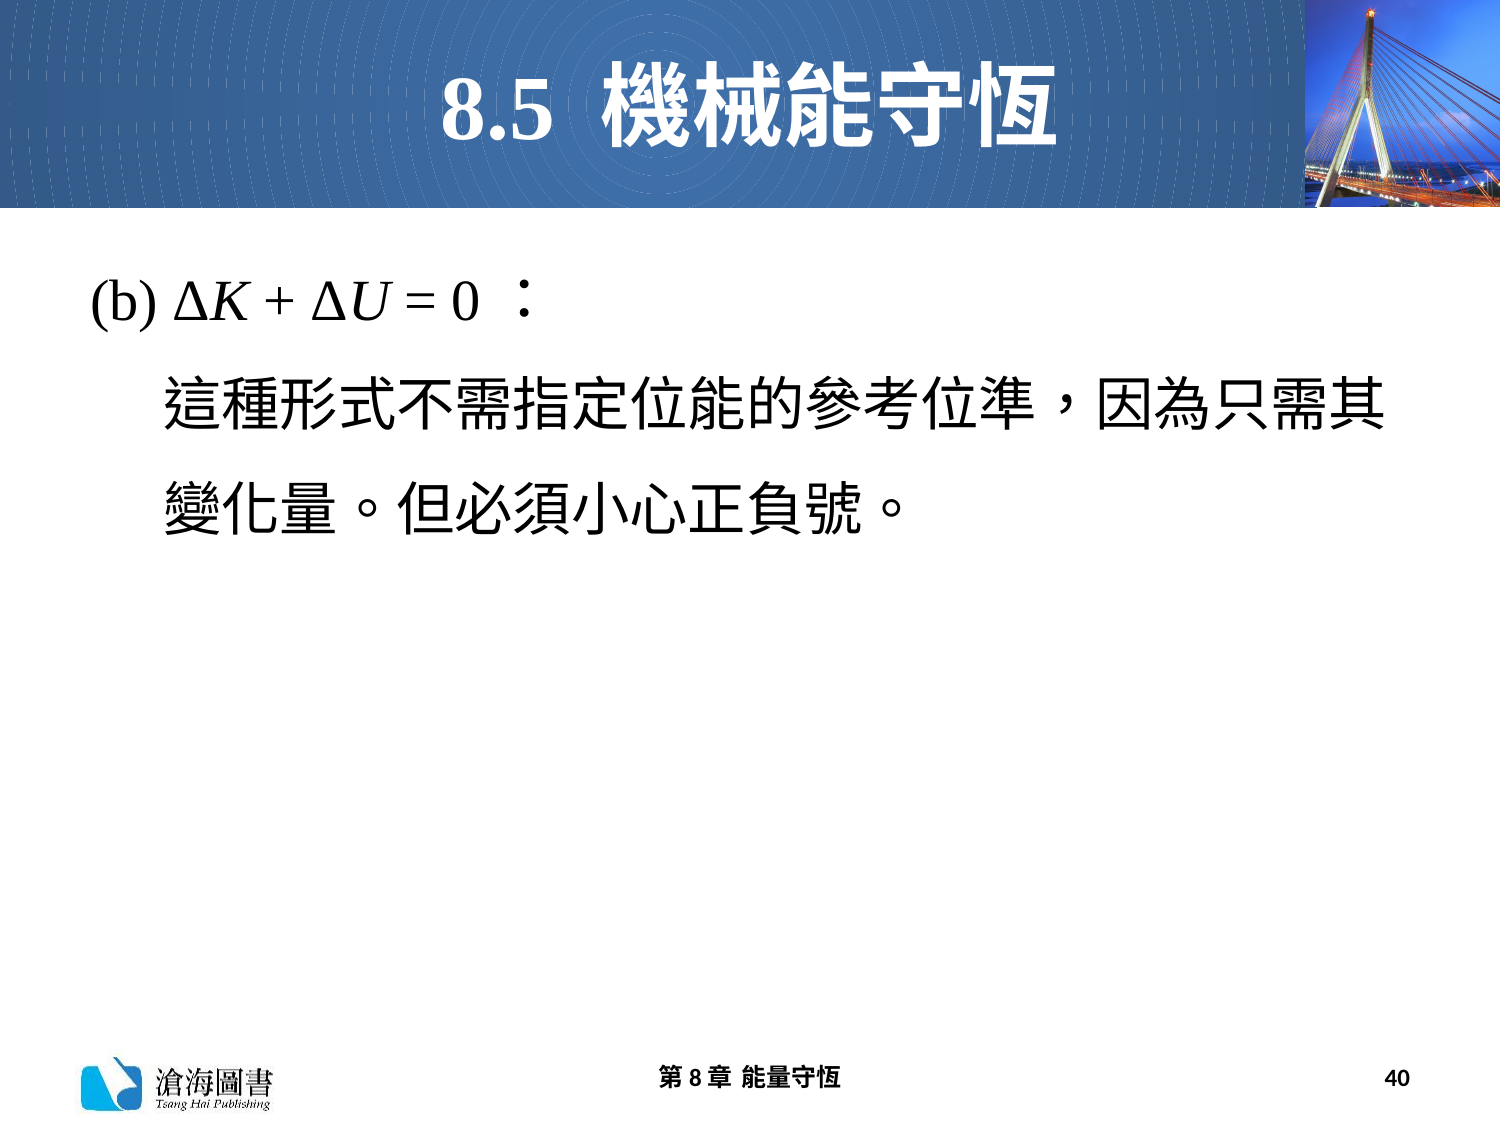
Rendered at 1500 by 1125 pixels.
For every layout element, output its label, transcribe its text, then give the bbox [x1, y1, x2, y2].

footer 第8章 能量守恆 [512, 1046, 988, 1107]
list (b) ΔK + ΔU = 0： 這種形式不需指定位能的參考位準，因為只需其變化量。但必須小心正負號。 [75, 219, 1425, 1043]
picture [1305, 0, 1500, 207]
slide_number 40 [1074, 1046, 1425, 1107]
picture [75, 1049, 274, 1118]
title 8.5 機械能守恆 [75, 21, 1425, 185]
